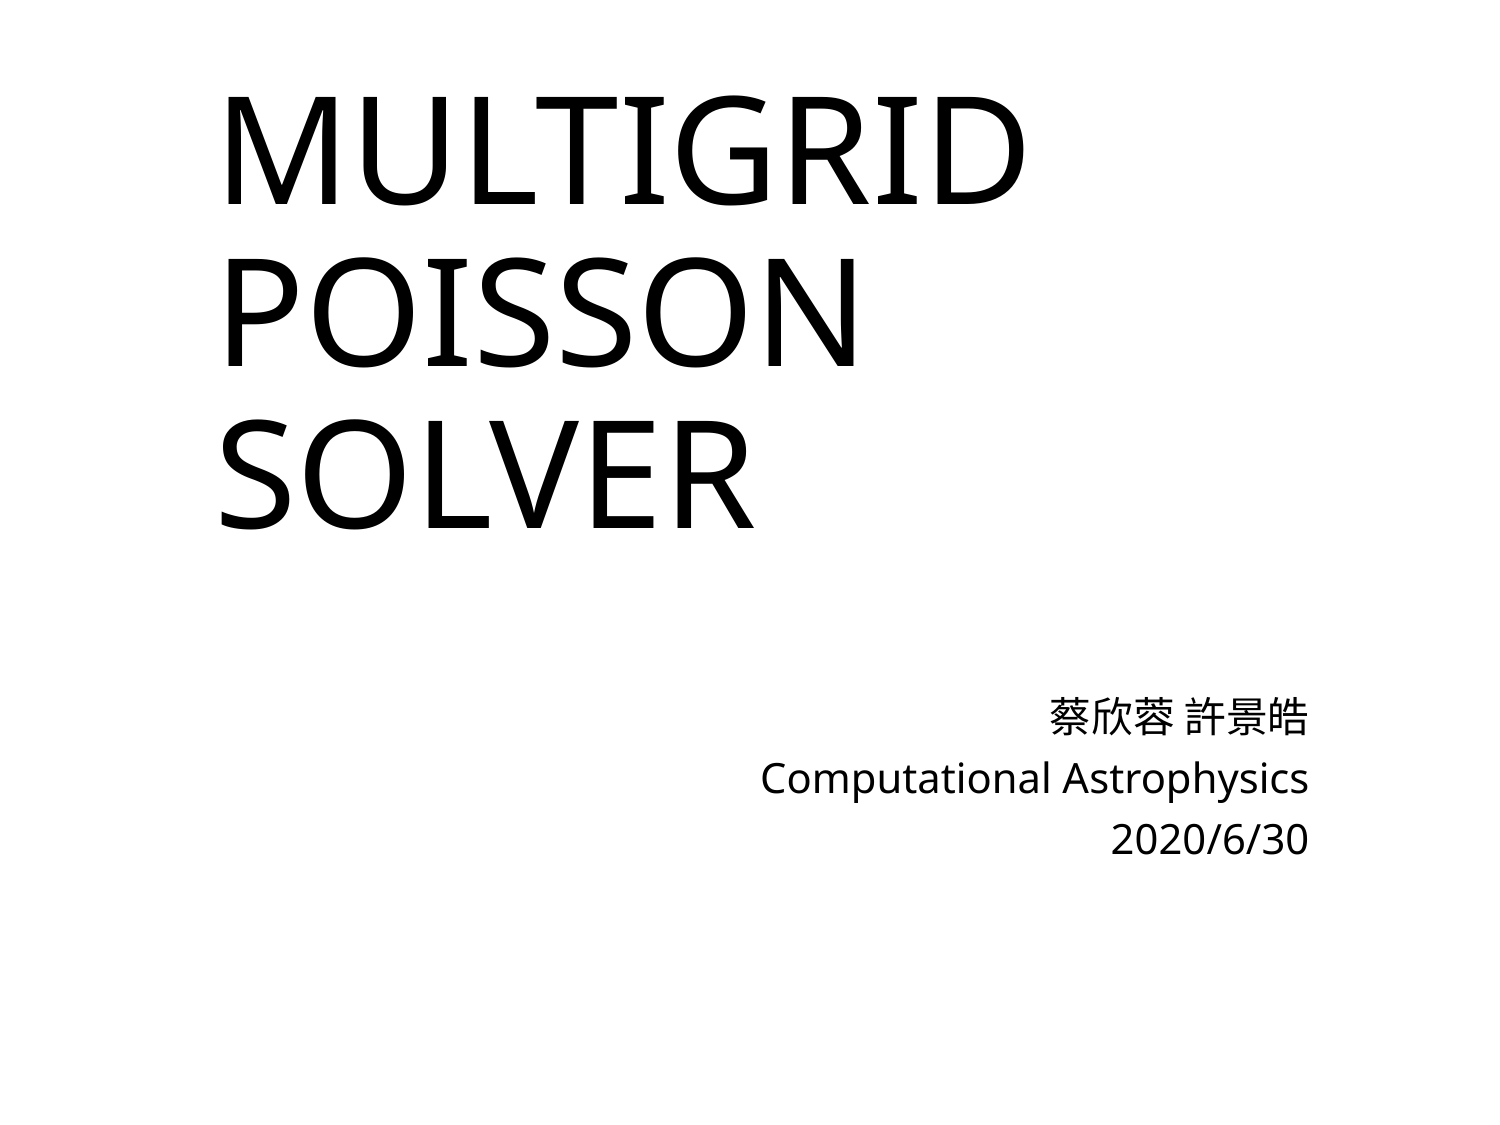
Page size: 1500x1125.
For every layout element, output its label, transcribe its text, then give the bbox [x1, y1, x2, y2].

subtitle 蔡欣蓉 許景皓 Computational Astrophysics 2020/6/30 [199, 689, 1325, 856]
title MULTIGRID POISSON SOLVER [199, 218, 1343, 569]
